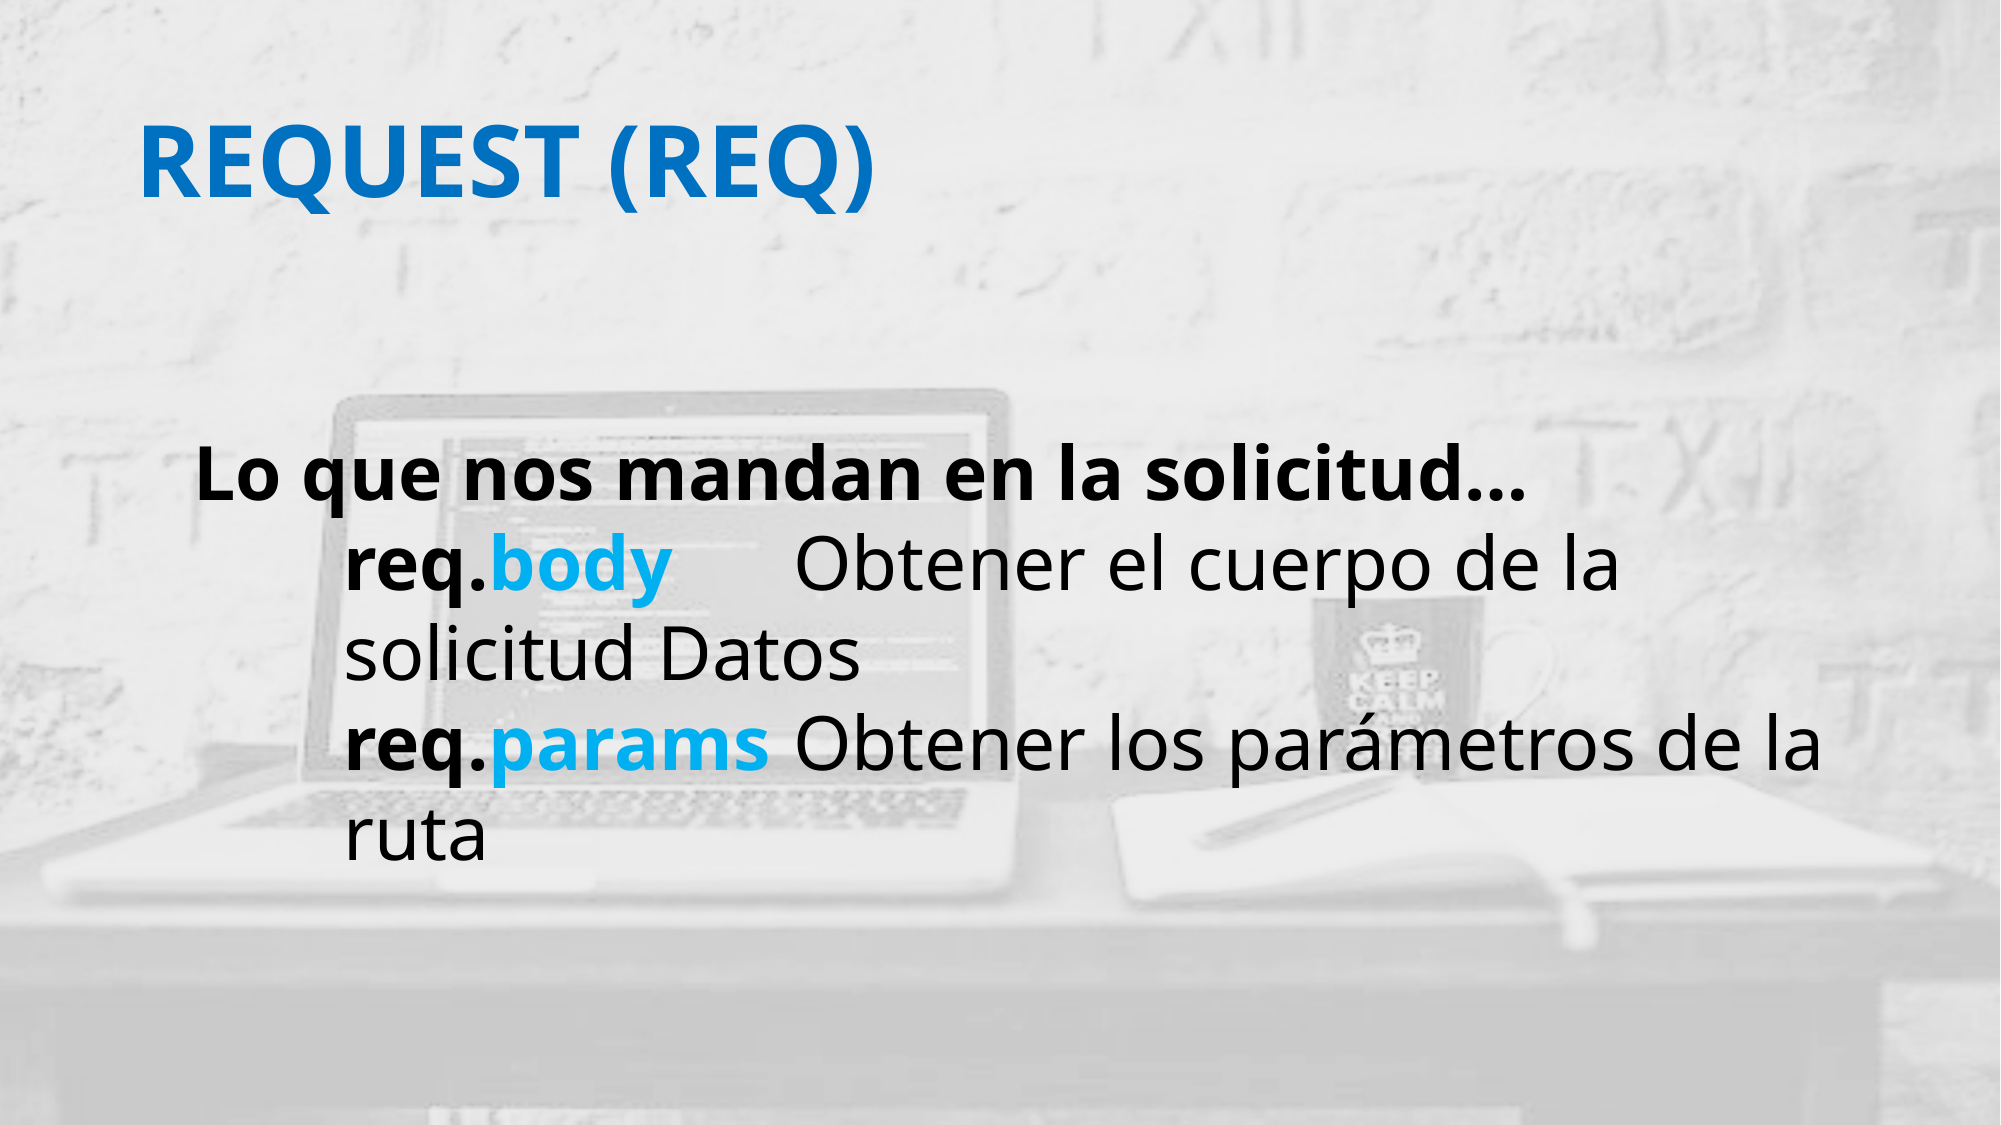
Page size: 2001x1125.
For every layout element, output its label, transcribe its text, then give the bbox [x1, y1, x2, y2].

picture [0, 0, 2001, 1125]
text_box Lo que nos mandan en la solicitud… req.body Obtener el cuerpo de la solicitud Datos req.params Obtener los parámetros de la ruta [103, 418, 1897, 884]
text_box REQUEST (REQ) [120, 90, 1930, 225]
